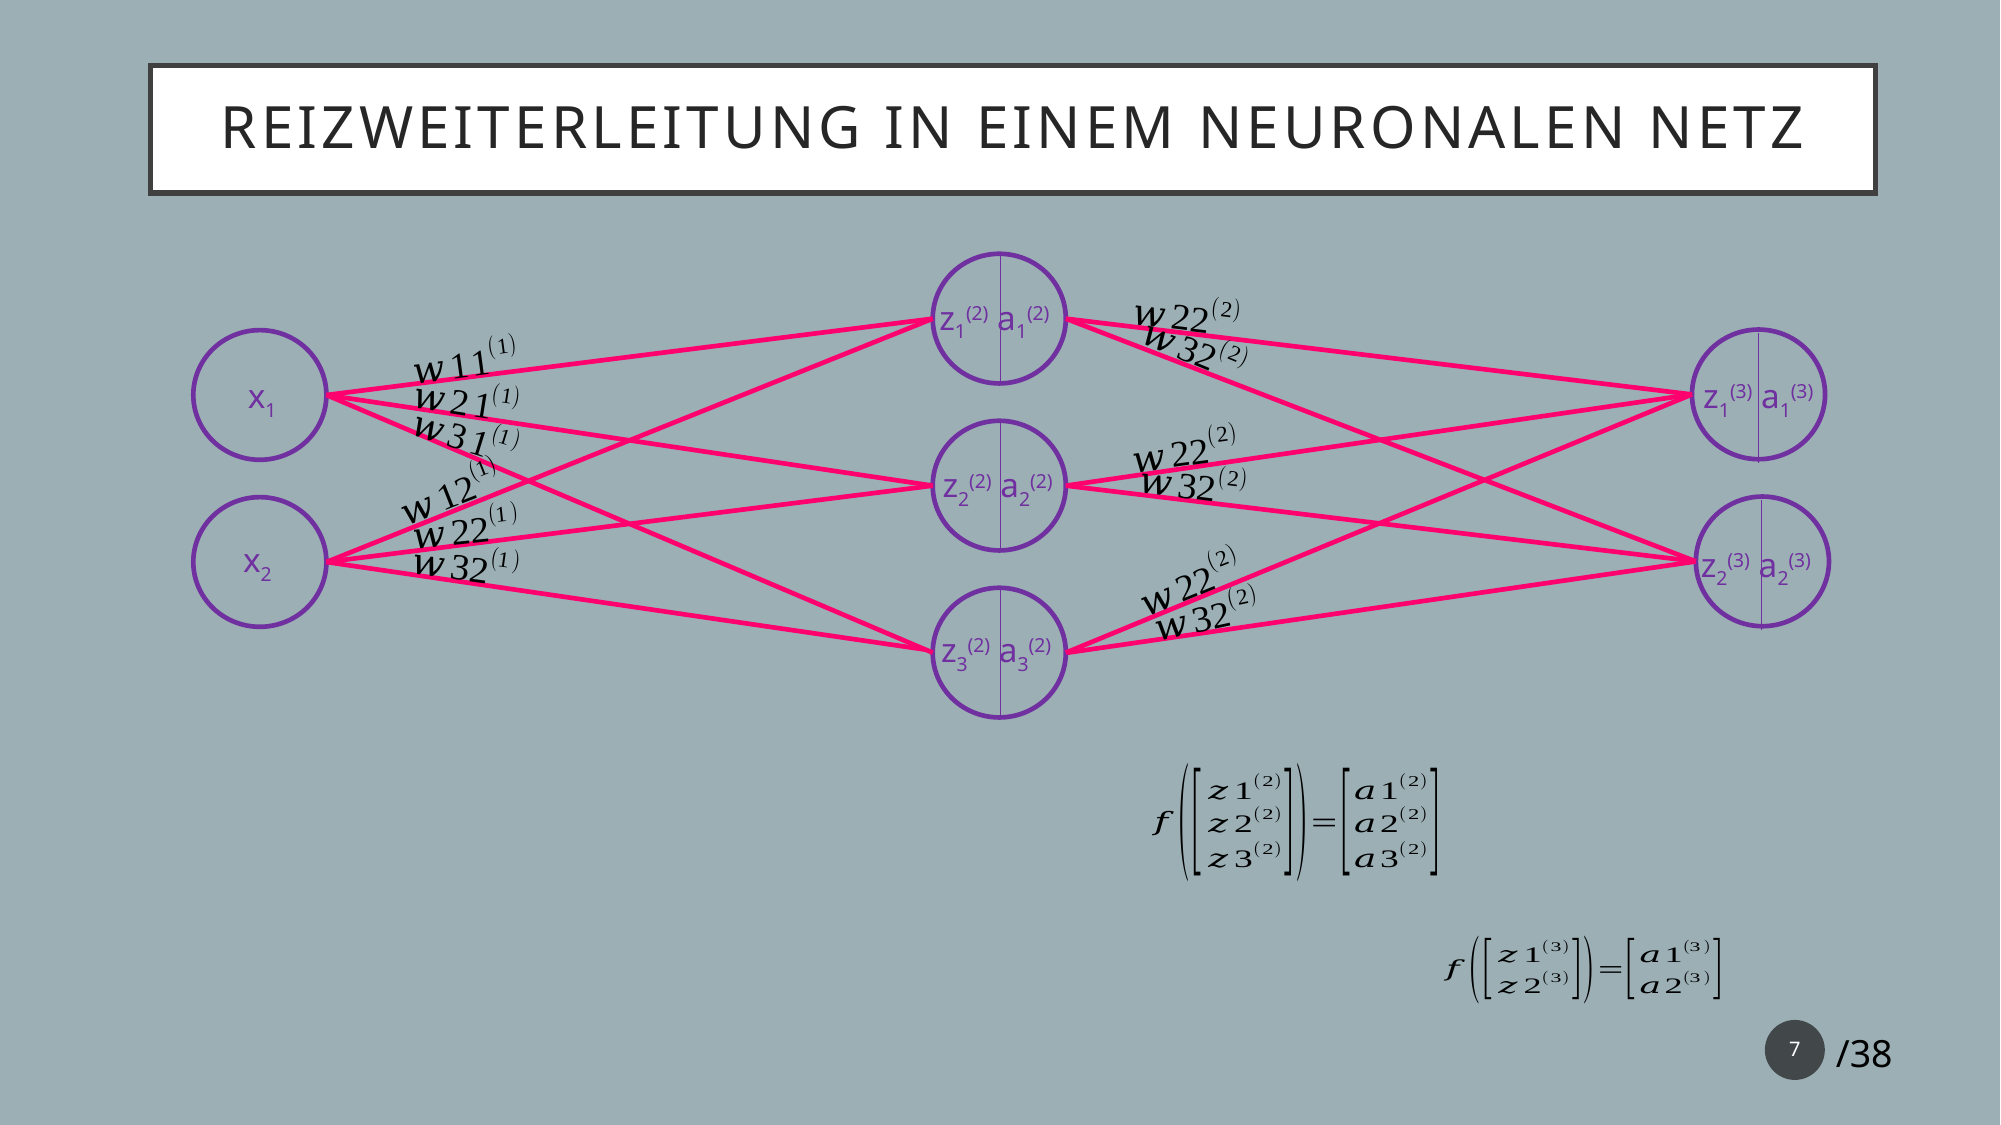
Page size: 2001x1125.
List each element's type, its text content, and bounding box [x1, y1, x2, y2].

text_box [193, 253, 1843, 718]
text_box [191, 750, 1777, 1025]
text_box Reizweiterleitung in einem neuronalen netz [150, 65, 1876, 193]
slide_number 7 [1764, 1019, 1825, 1080]
